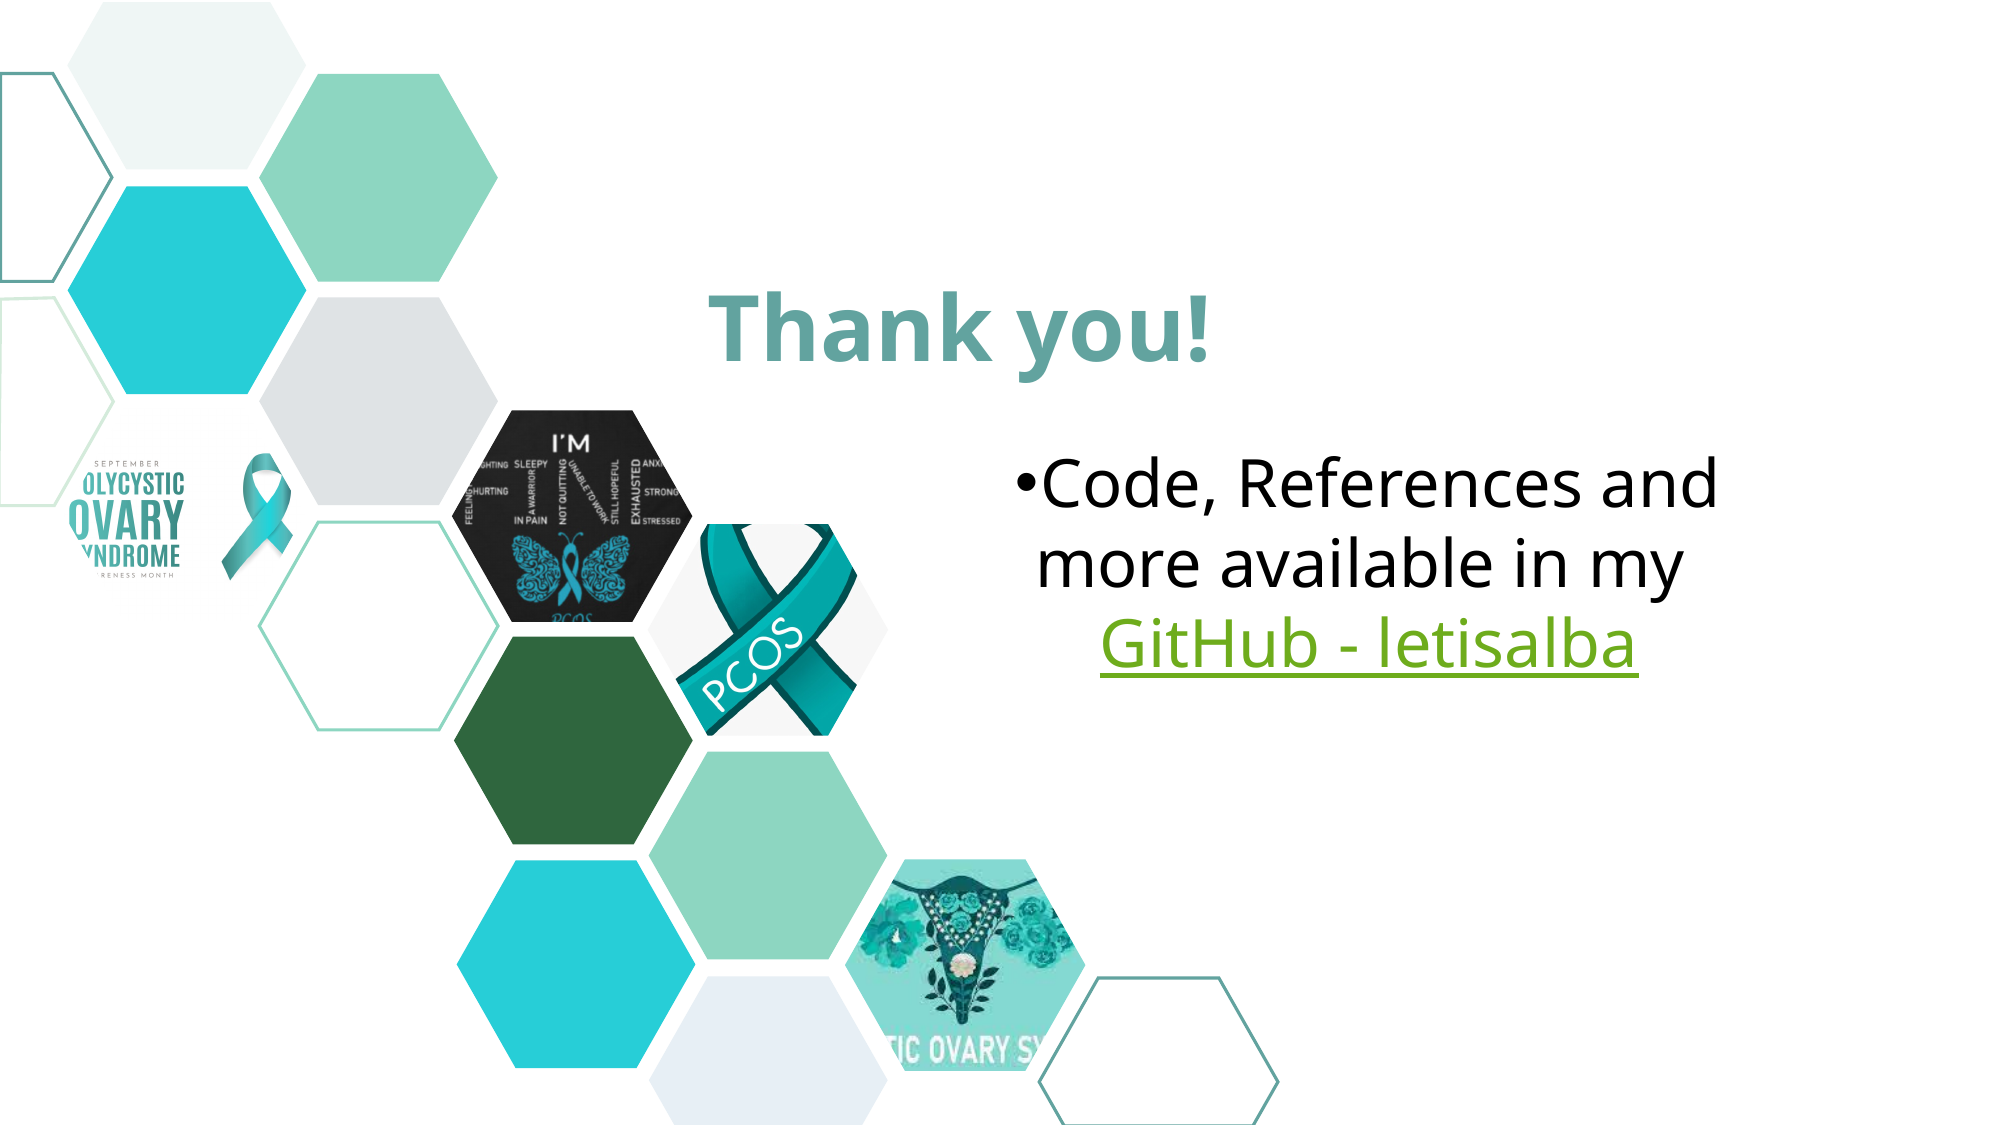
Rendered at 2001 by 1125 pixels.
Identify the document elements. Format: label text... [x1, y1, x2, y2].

picture [64, 408, 305, 621]
text_box Code, References and more available in my GitHub - letisalba [999, 433, 1738, 700]
picture [844, 859, 1086, 1071]
title Thank you! [692, 259, 1522, 389]
picture [451, 410, 889, 736]
